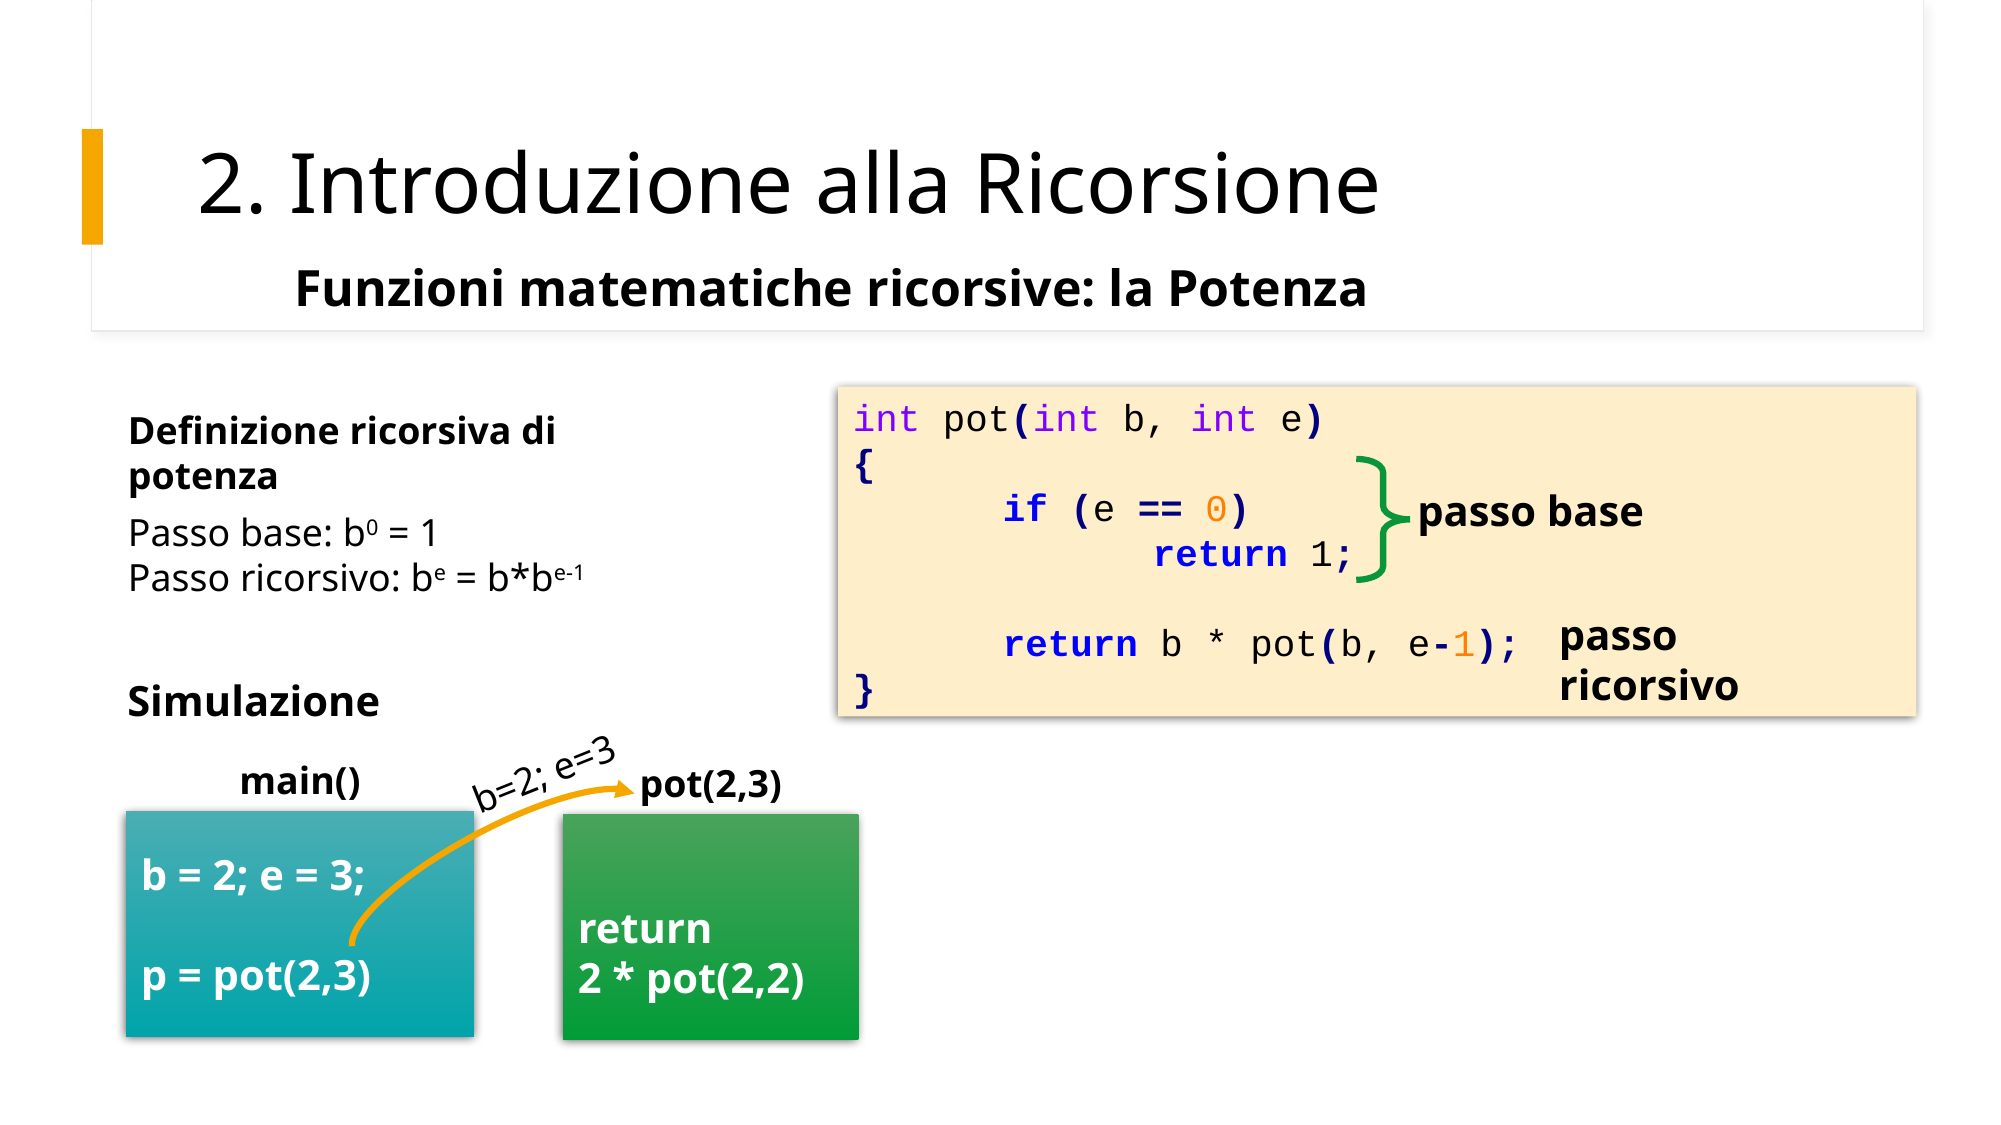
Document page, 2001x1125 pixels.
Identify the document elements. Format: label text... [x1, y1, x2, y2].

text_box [838, 386, 1917, 720]
text_box Definizione ricorsiva di potenza Passo base: b0 = 1 Passo ricorsivo: be = b*be-1 [113, 399, 733, 607]
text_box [563, 752, 859, 1040]
text_box b=2; e=3 [474, 711, 652, 825]
text_box Simulazione [112, 667, 416, 733]
text_box [474, 797, 563, 887]
text_box Funzioni matematiche ricorsive: la Potenza [279, 248, 1664, 324]
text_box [125, 749, 474, 1037]
title 2. Introduzione alla Ricorsione [183, 90, 1887, 284]
